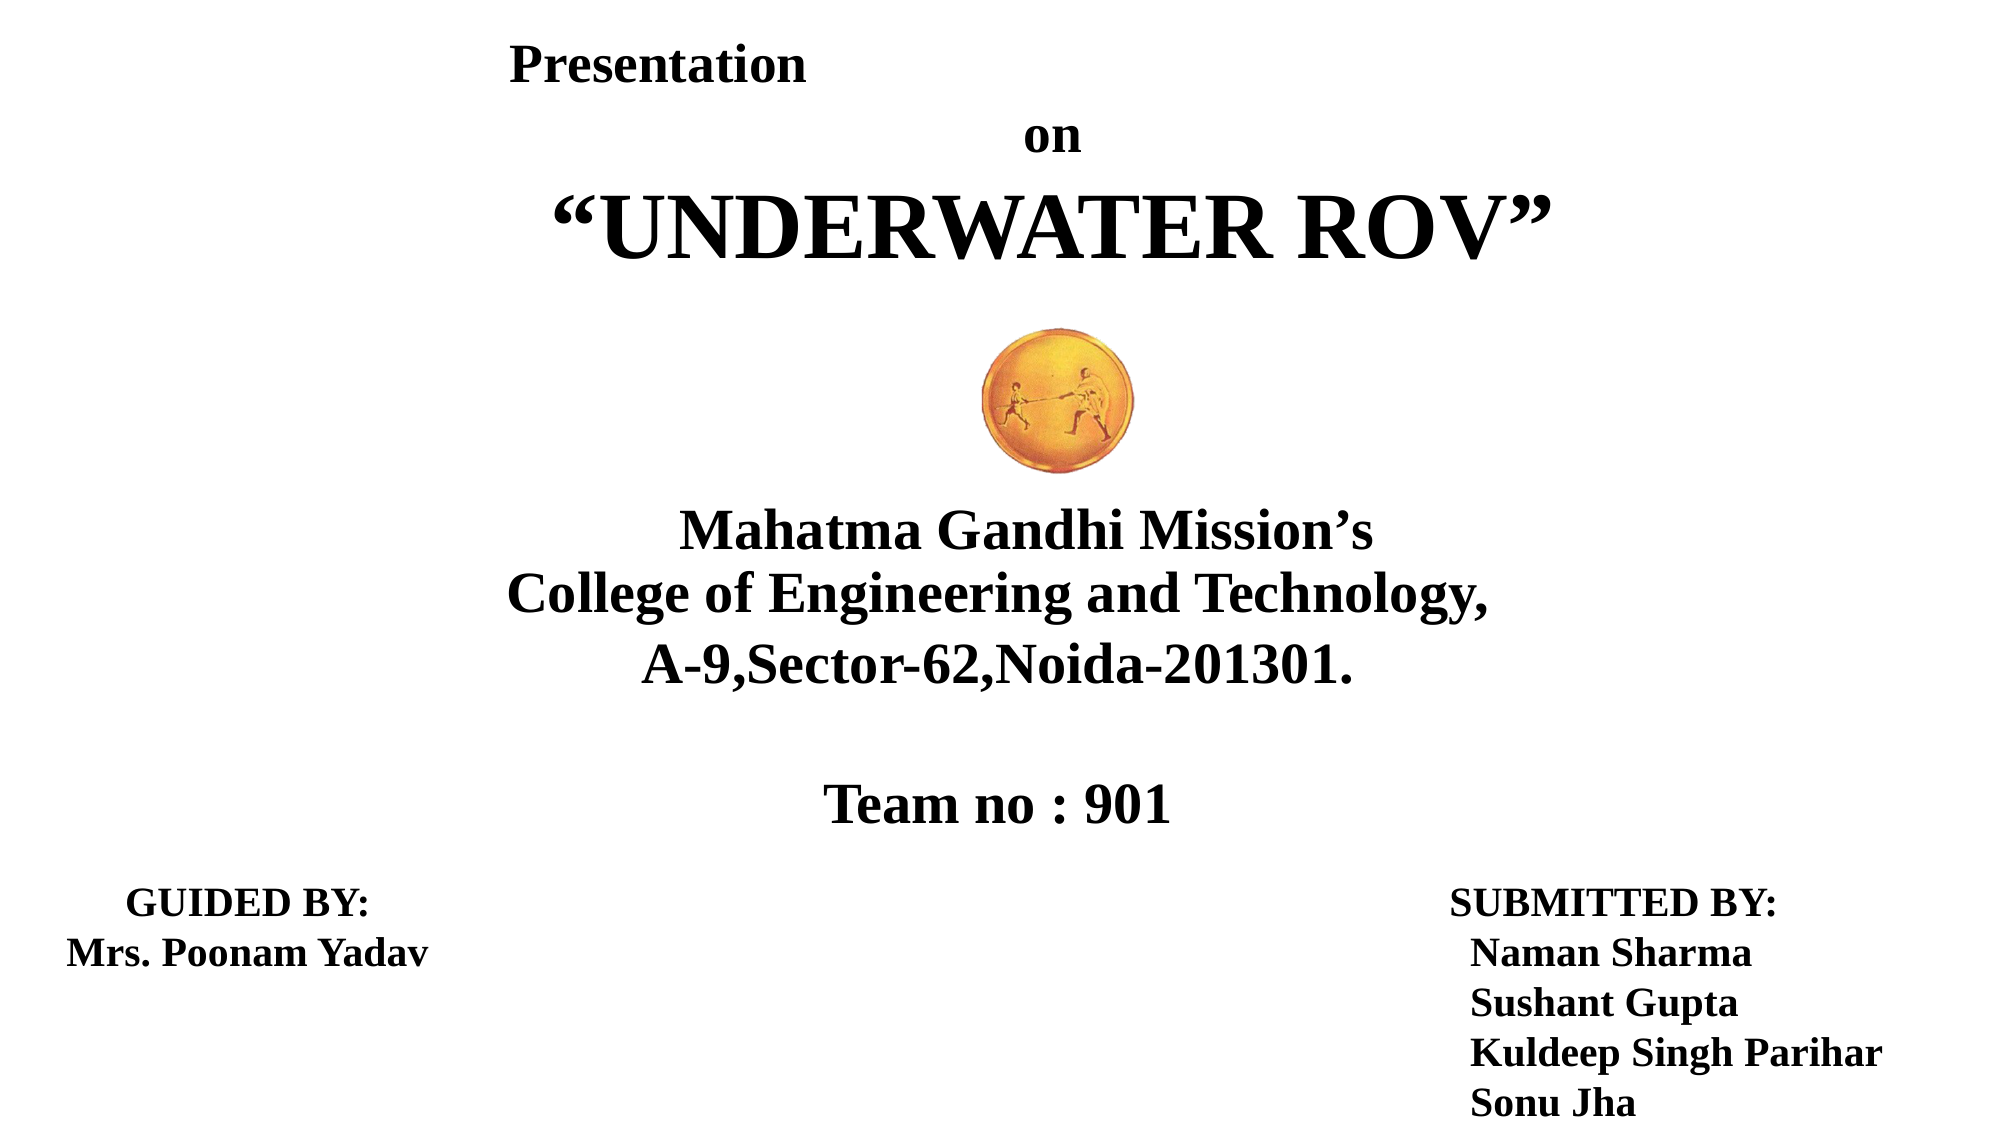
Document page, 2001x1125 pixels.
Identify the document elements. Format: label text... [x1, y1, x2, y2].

subtitle Mahatma Gandhi Mission’s College of Engineering and Technology, A-9,Sector-62,Noida-201301. Team no : 901 [247, 491, 1748, 867]
title Presentation on “UNDERWATER ROV” [202, 0, 1904, 400]
text_box GUIDED BY: Mrs. Poonam Yadav [0, 866, 543, 1032]
text_box SUBMITTED BY: Naman Sharma Sushant Gupta Kuldeep Singh Parihar Sonu Jha [1361, 866, 2000, 1125]
picture [947, 287, 1161, 511]
